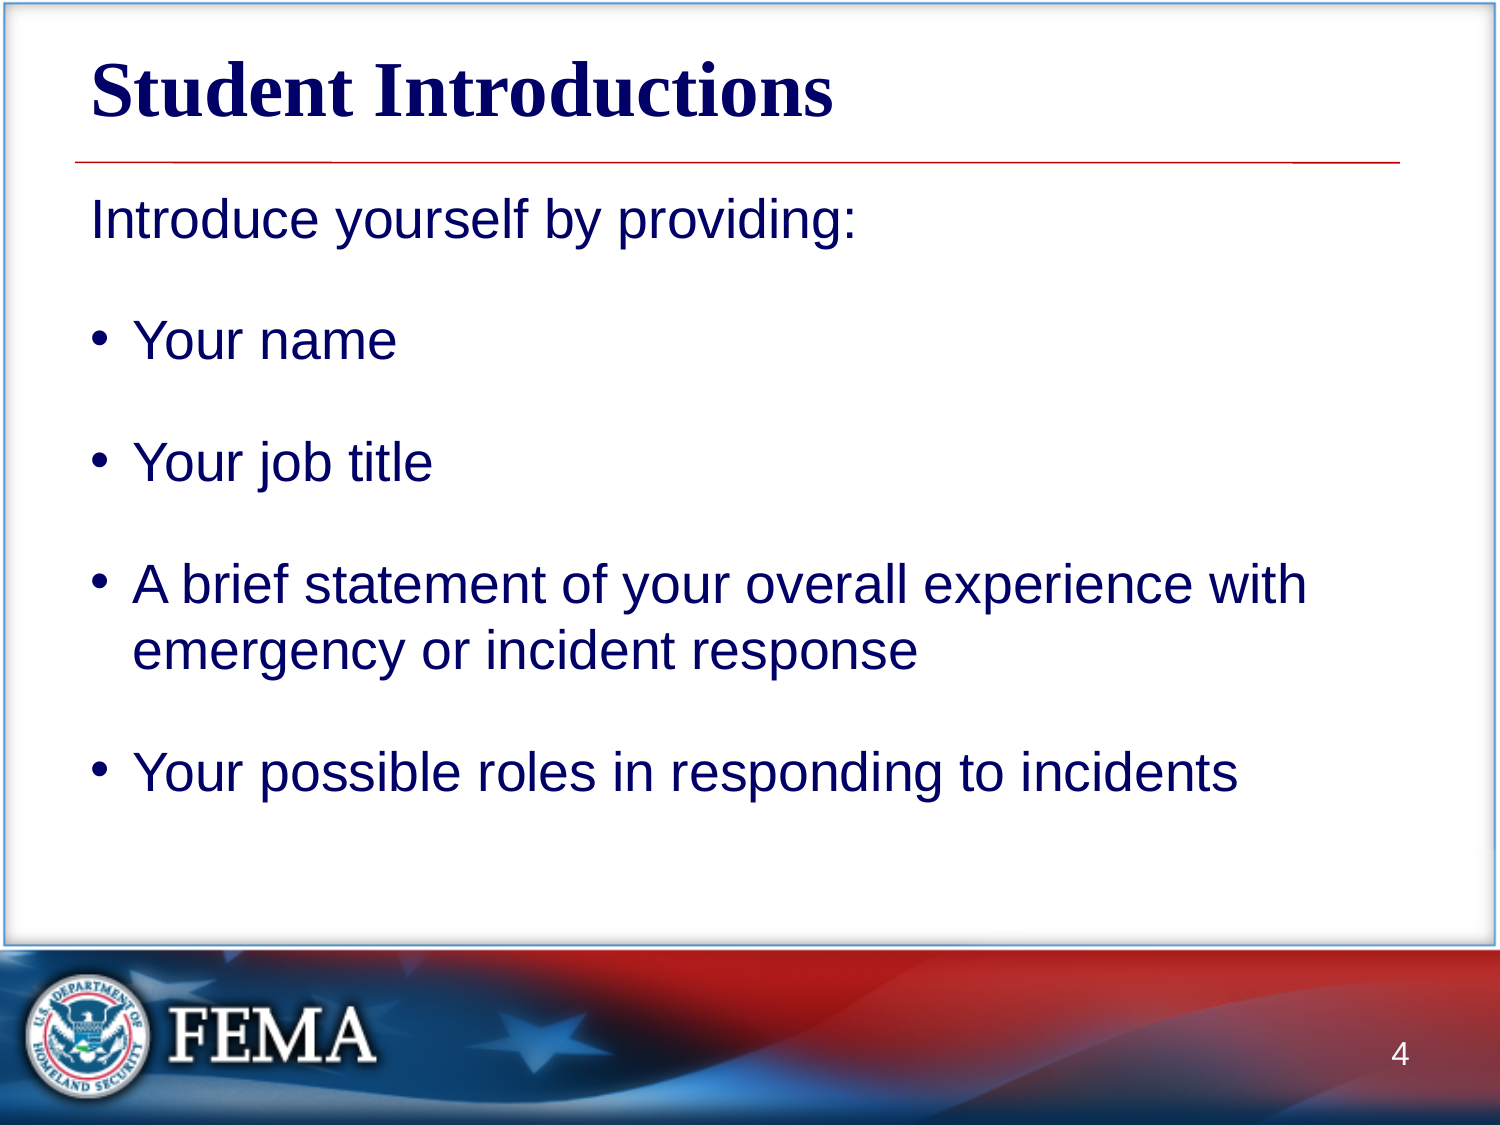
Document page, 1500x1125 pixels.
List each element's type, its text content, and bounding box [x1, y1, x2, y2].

list Introduce yourself by providing: Your name Your job title A brief statement of your overall experience with emergency or incident response Your possible roles in responding to incidents [75, 175, 1425, 938]
picture [0, 0, 1500, 1125]
title Student Introductions [75, 32, 1425, 138]
slide_number 4 [1074, 1024, 1425, 1103]
